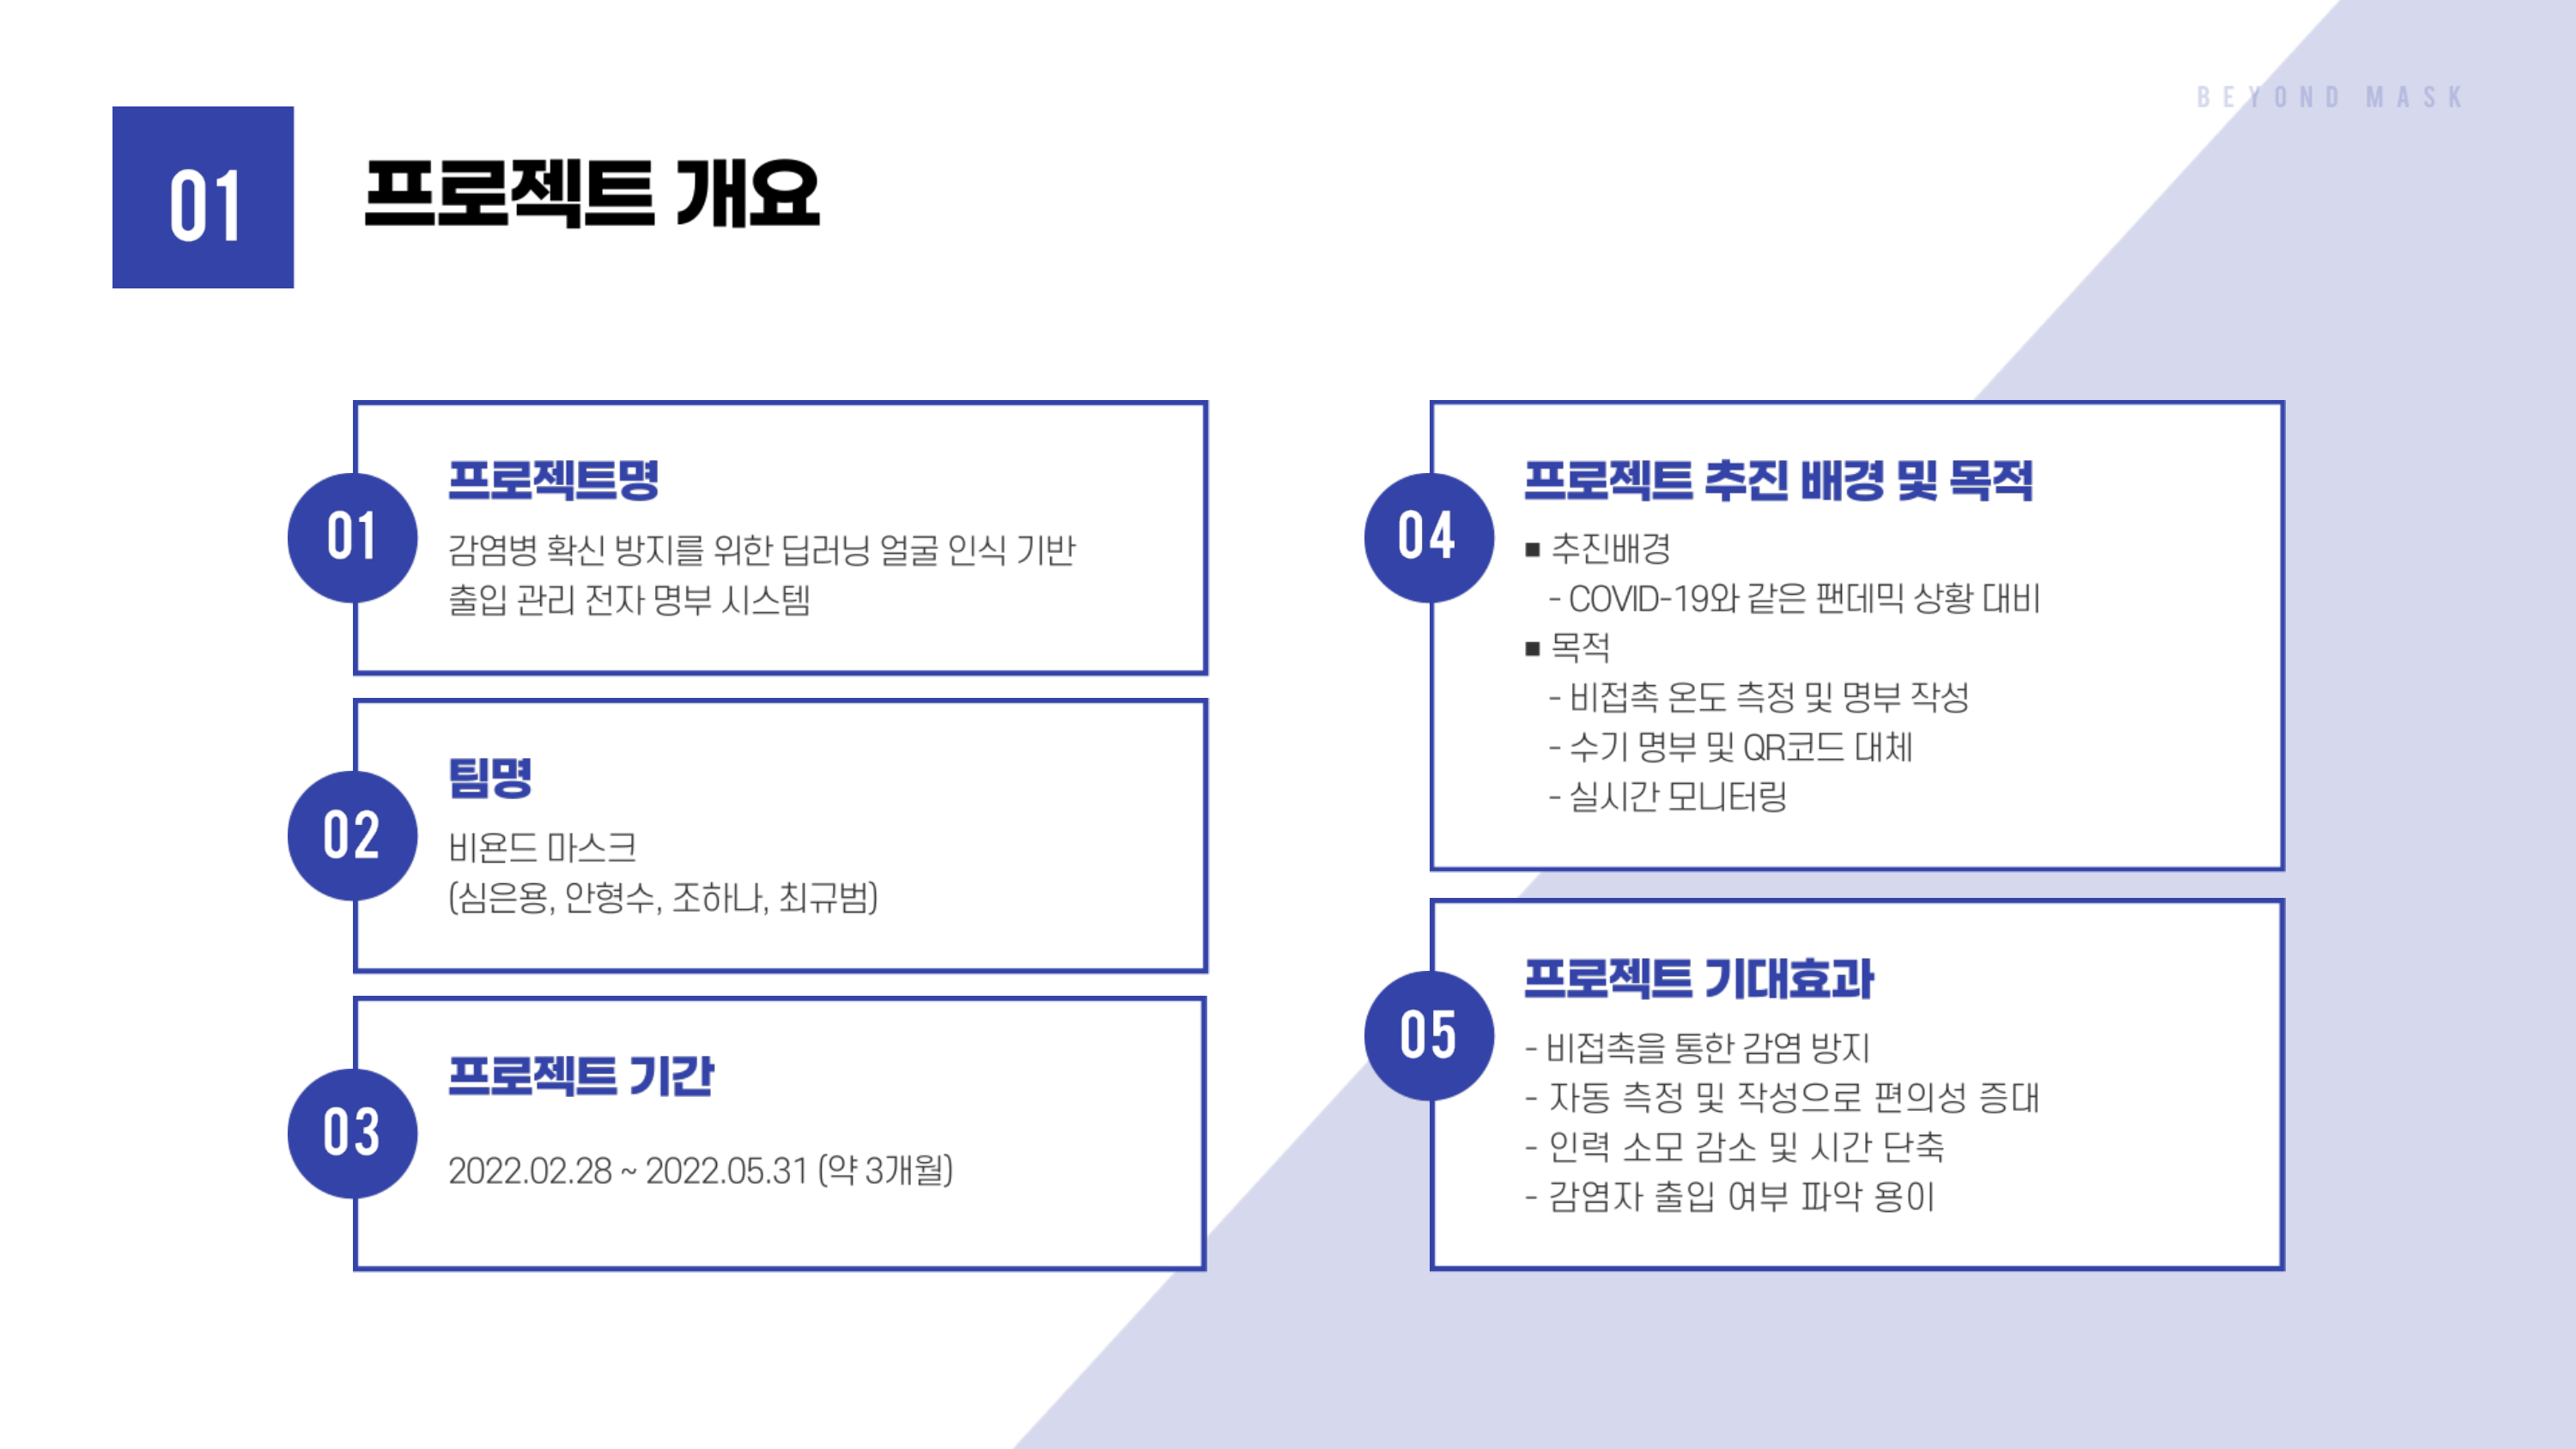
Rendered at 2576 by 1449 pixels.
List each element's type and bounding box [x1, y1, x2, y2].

picture [1347, 488, 1485, 596]
text_box [288, 1069, 420, 1200]
picture [442, 1141, 969, 1209]
picture [440, 1043, 738, 1119]
picture [440, 447, 1093, 631]
picture [440, 745, 894, 931]
picture [272, 786, 410, 890]
picture [1348, 987, 1485, 1094]
text_box [659, 0, 2576, 1449]
picture [1516, 447, 2056, 836]
text_box [1364, 971, 1496, 1103]
text_box [1430, 400, 2286, 874]
picture [272, 1084, 409, 1190]
text_box [1364, 473, 1496, 604]
text_box [288, 771, 420, 902]
text_box [1430, 898, 2286, 1273]
text_box [288, 473, 420, 604]
picture [147, 130, 281, 288]
text_box [353, 996, 1207, 1273]
picture [1516, 945, 2057, 1236]
picture [1823, 73, 2488, 123]
picture [349, 135, 860, 266]
text_box [112, 106, 296, 289]
text_box [353, 698, 1211, 975]
picture [270, 488, 403, 591]
text_box [353, 400, 1211, 677]
